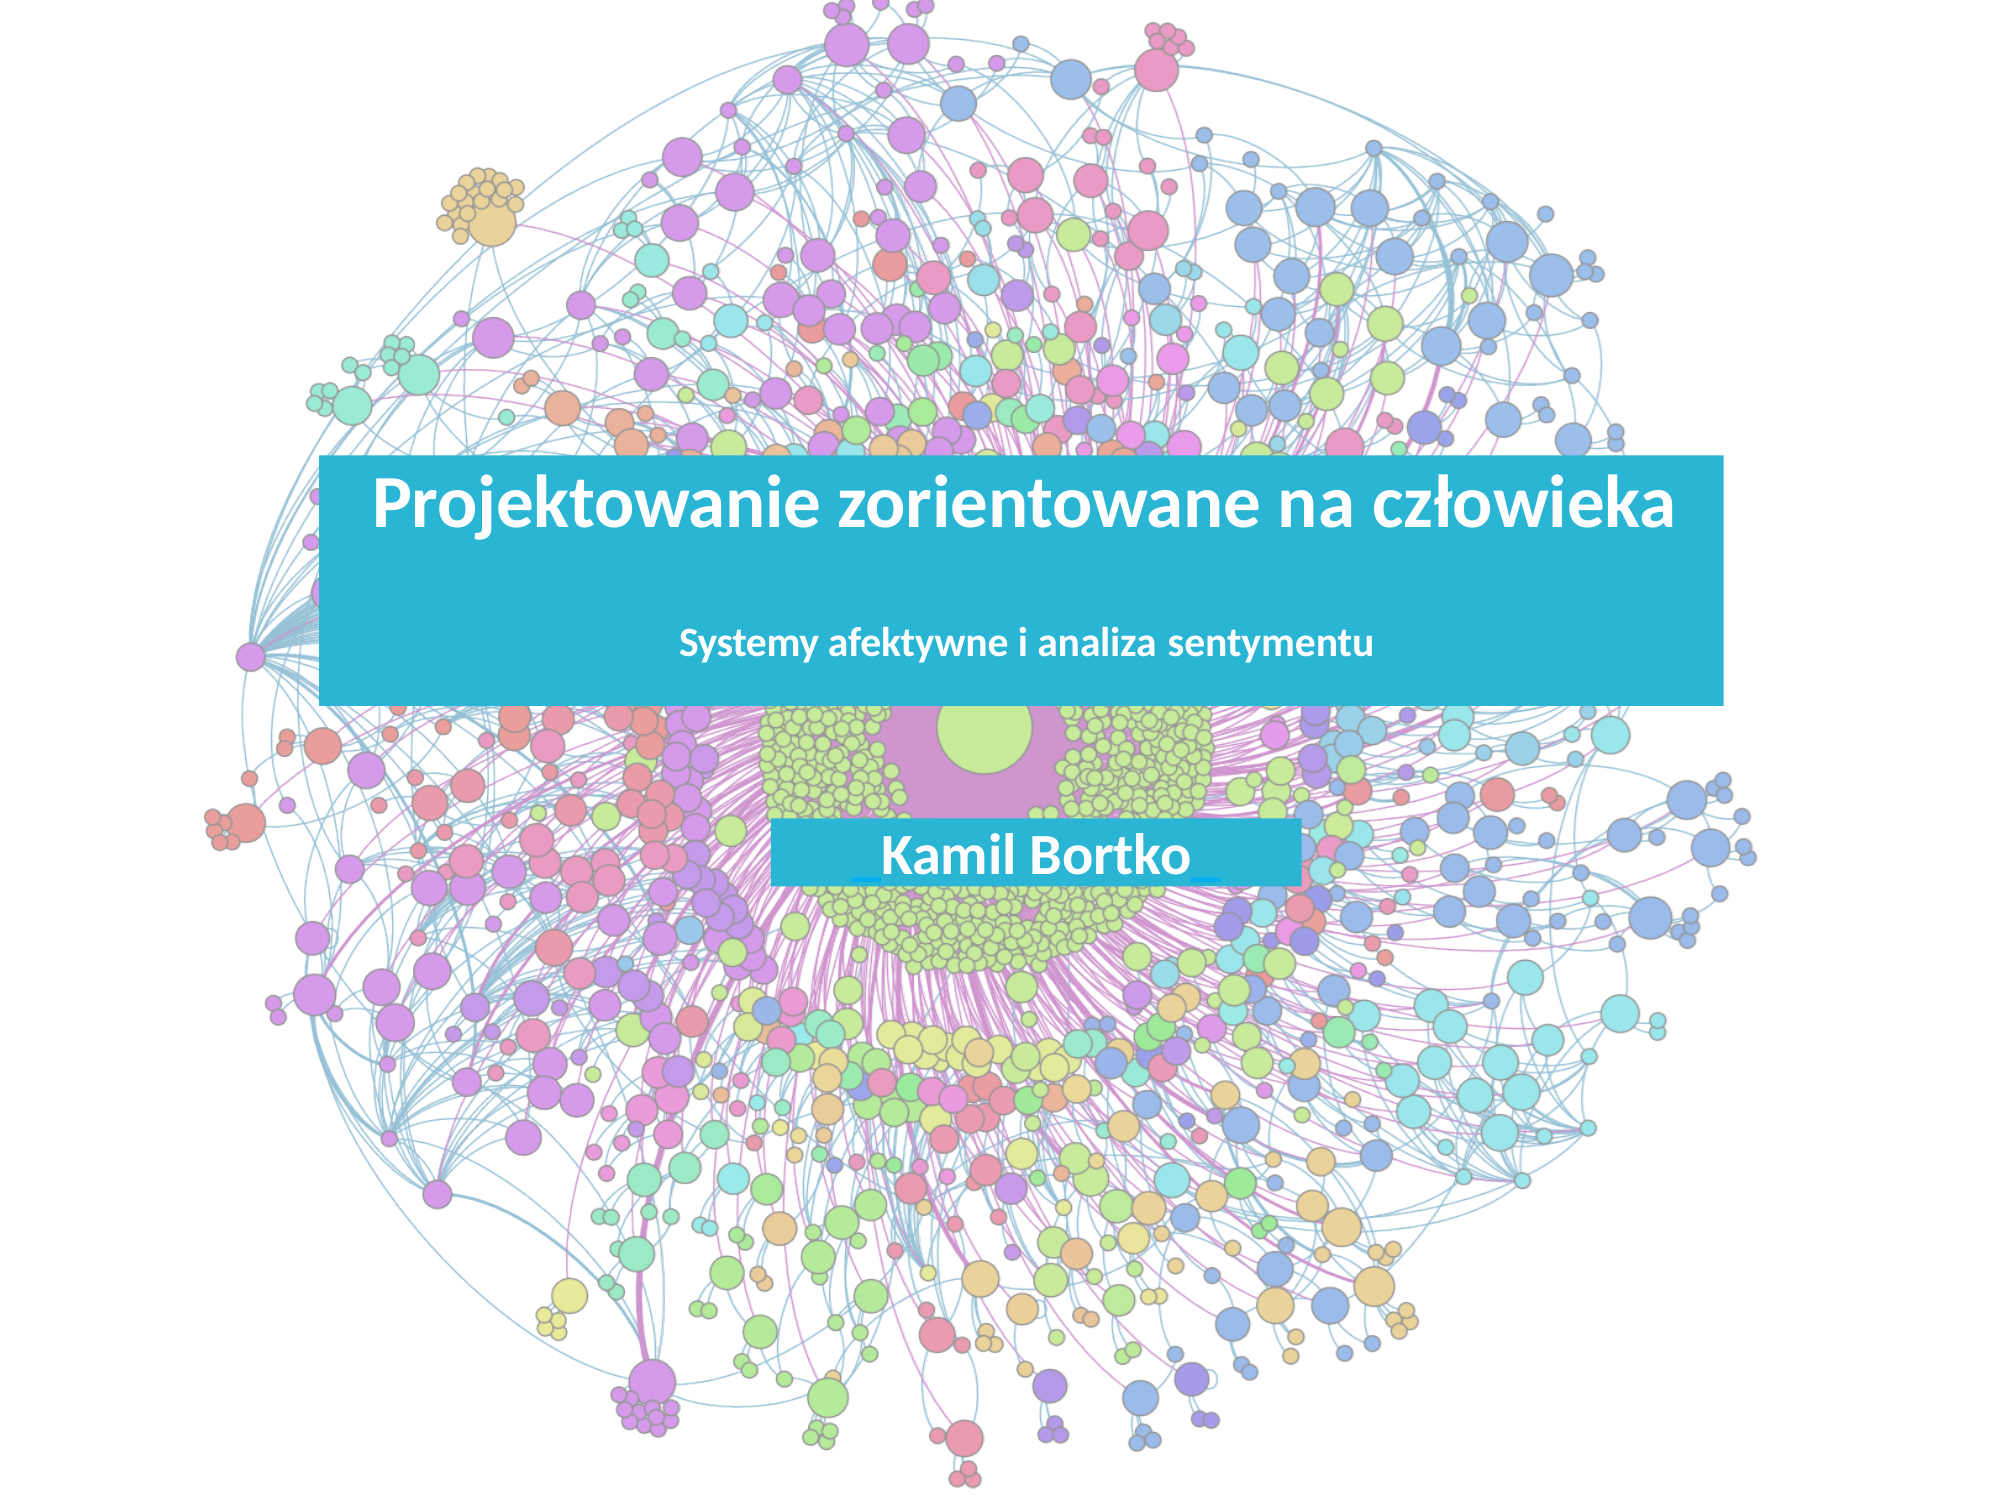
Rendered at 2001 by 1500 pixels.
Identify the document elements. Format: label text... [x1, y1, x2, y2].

title Projektowanie zorientowane na człowieka [319, 455, 1724, 706]
text_box [203, 0, 1760, 1490]
text_box _Kamil Bortko_ [770, 818, 1302, 887]
text_box Systemy afektywne i analiza sentymentu [660, 616, 1411, 666]
